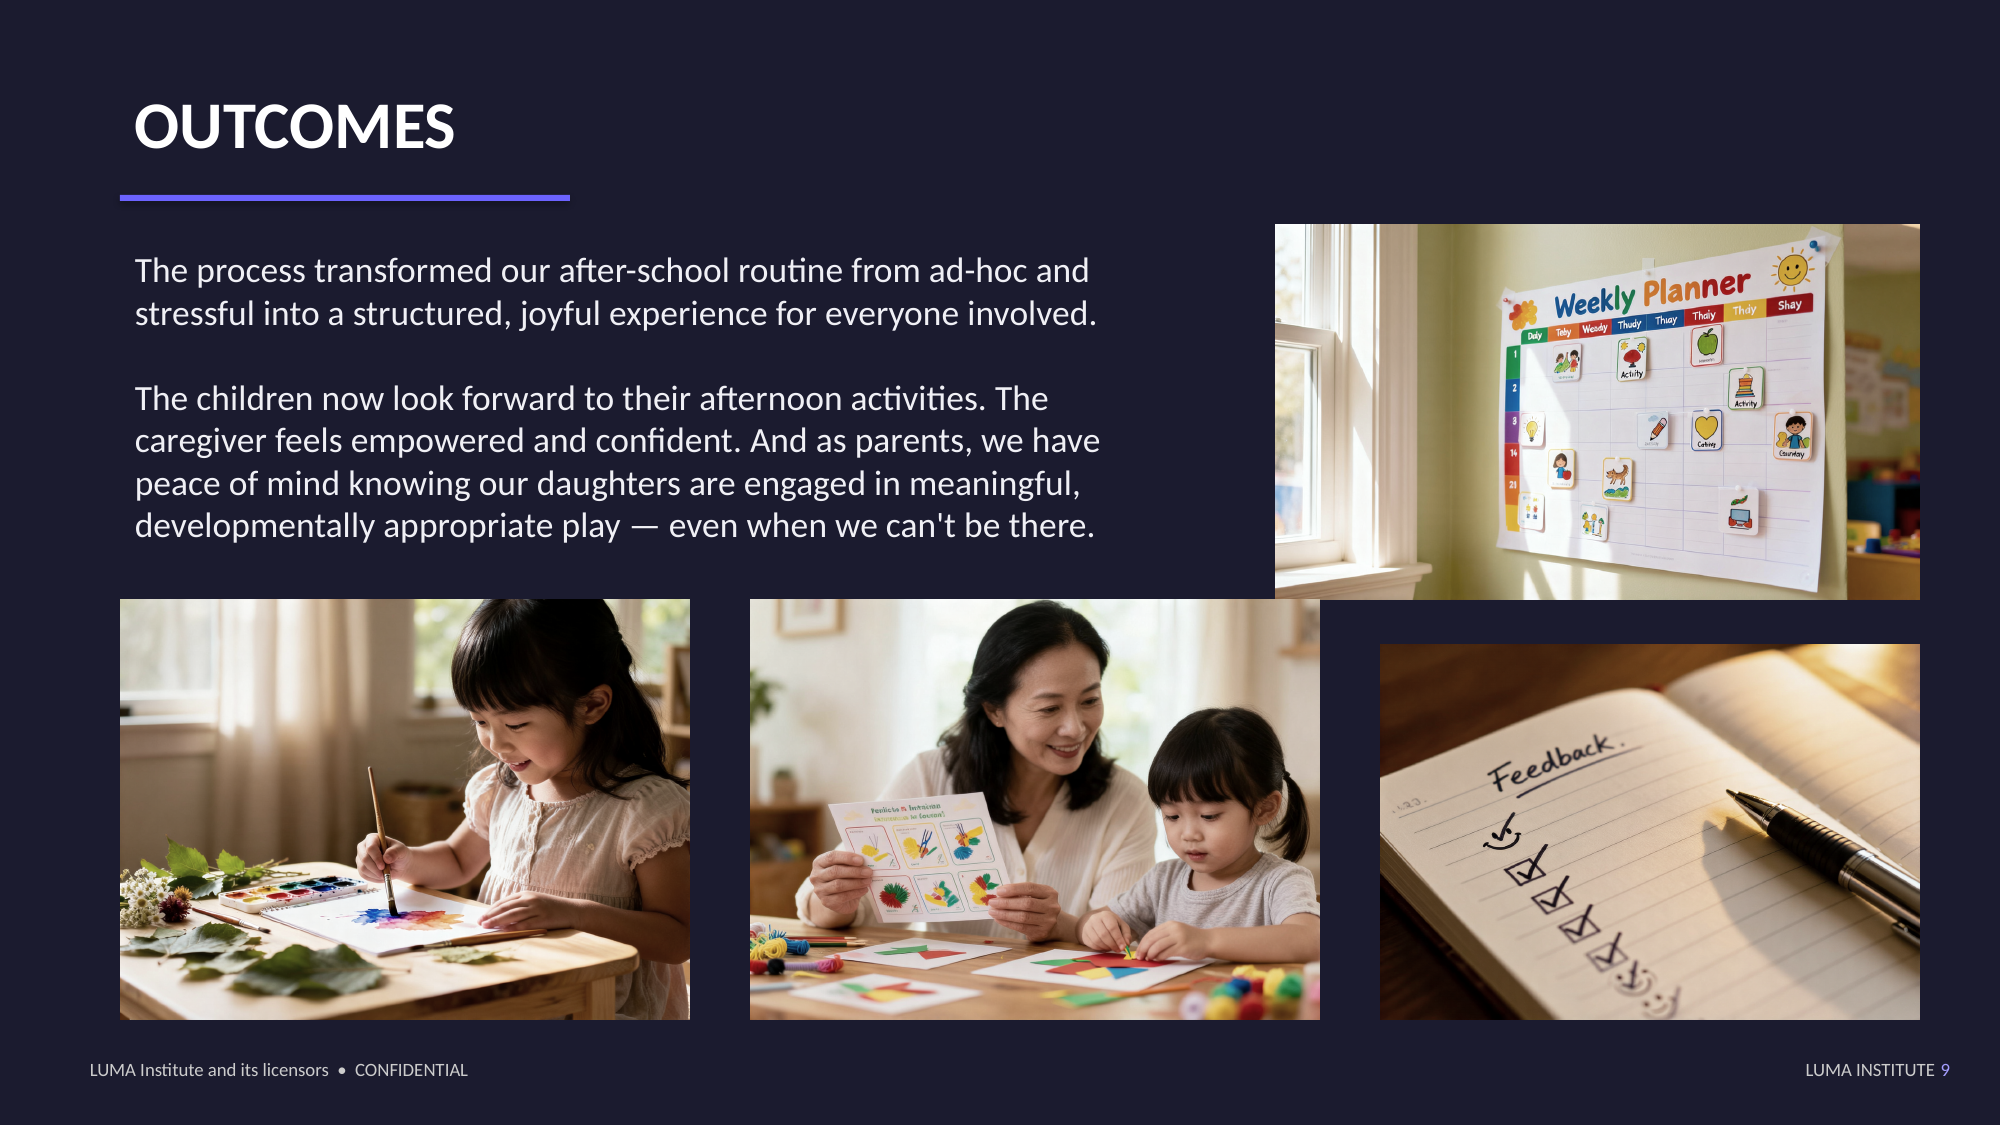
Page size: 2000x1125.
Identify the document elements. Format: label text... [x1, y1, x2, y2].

text_box OUTCOMES [119, 74, 1770, 170]
picture [749, 224, 1921, 1021]
text_box 9 [1844, 1050, 1965, 1088]
text_box The process transformed our after-school routine from ad-hoc and stressful into a structured, joyful experience for everyone involved. The children now look forward to their afternoon activities. The caregiver feels empowered and confident. And as parents, we have peace of mind knowing our daughters are engaged in meaningful, developmentally appropriate play — even when we can't be there. [119, 239, 1170, 553]
text_box LUMA INSTITUTE [1724, 1050, 1844, 1088]
picture [1379, 644, 1921, 1021]
text_box [119, 194, 571, 202]
picture [119, 599, 691, 1021]
text_box LUMA Institute and its licensors • CONFIDENTIAL [74, 1050, 675, 1088]
